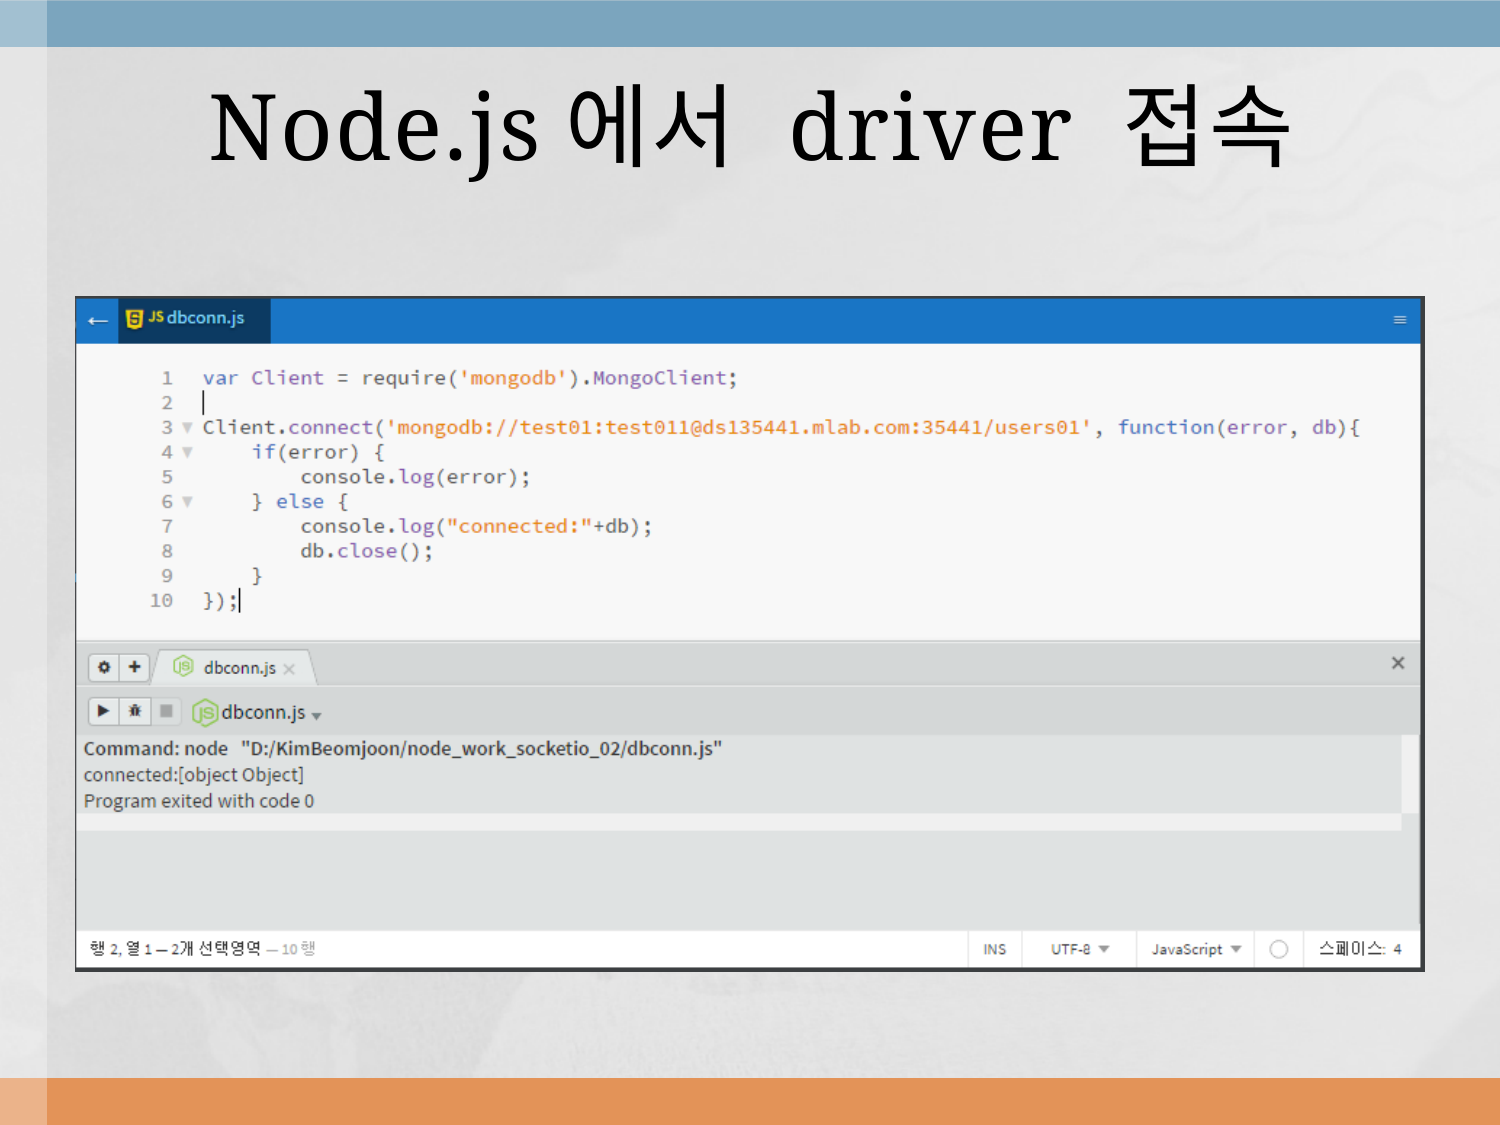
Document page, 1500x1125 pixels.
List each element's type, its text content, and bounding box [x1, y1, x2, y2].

title Node.js에서 driver 접속 [49, 46, 1454, 202]
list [74, 296, 1425, 972]
